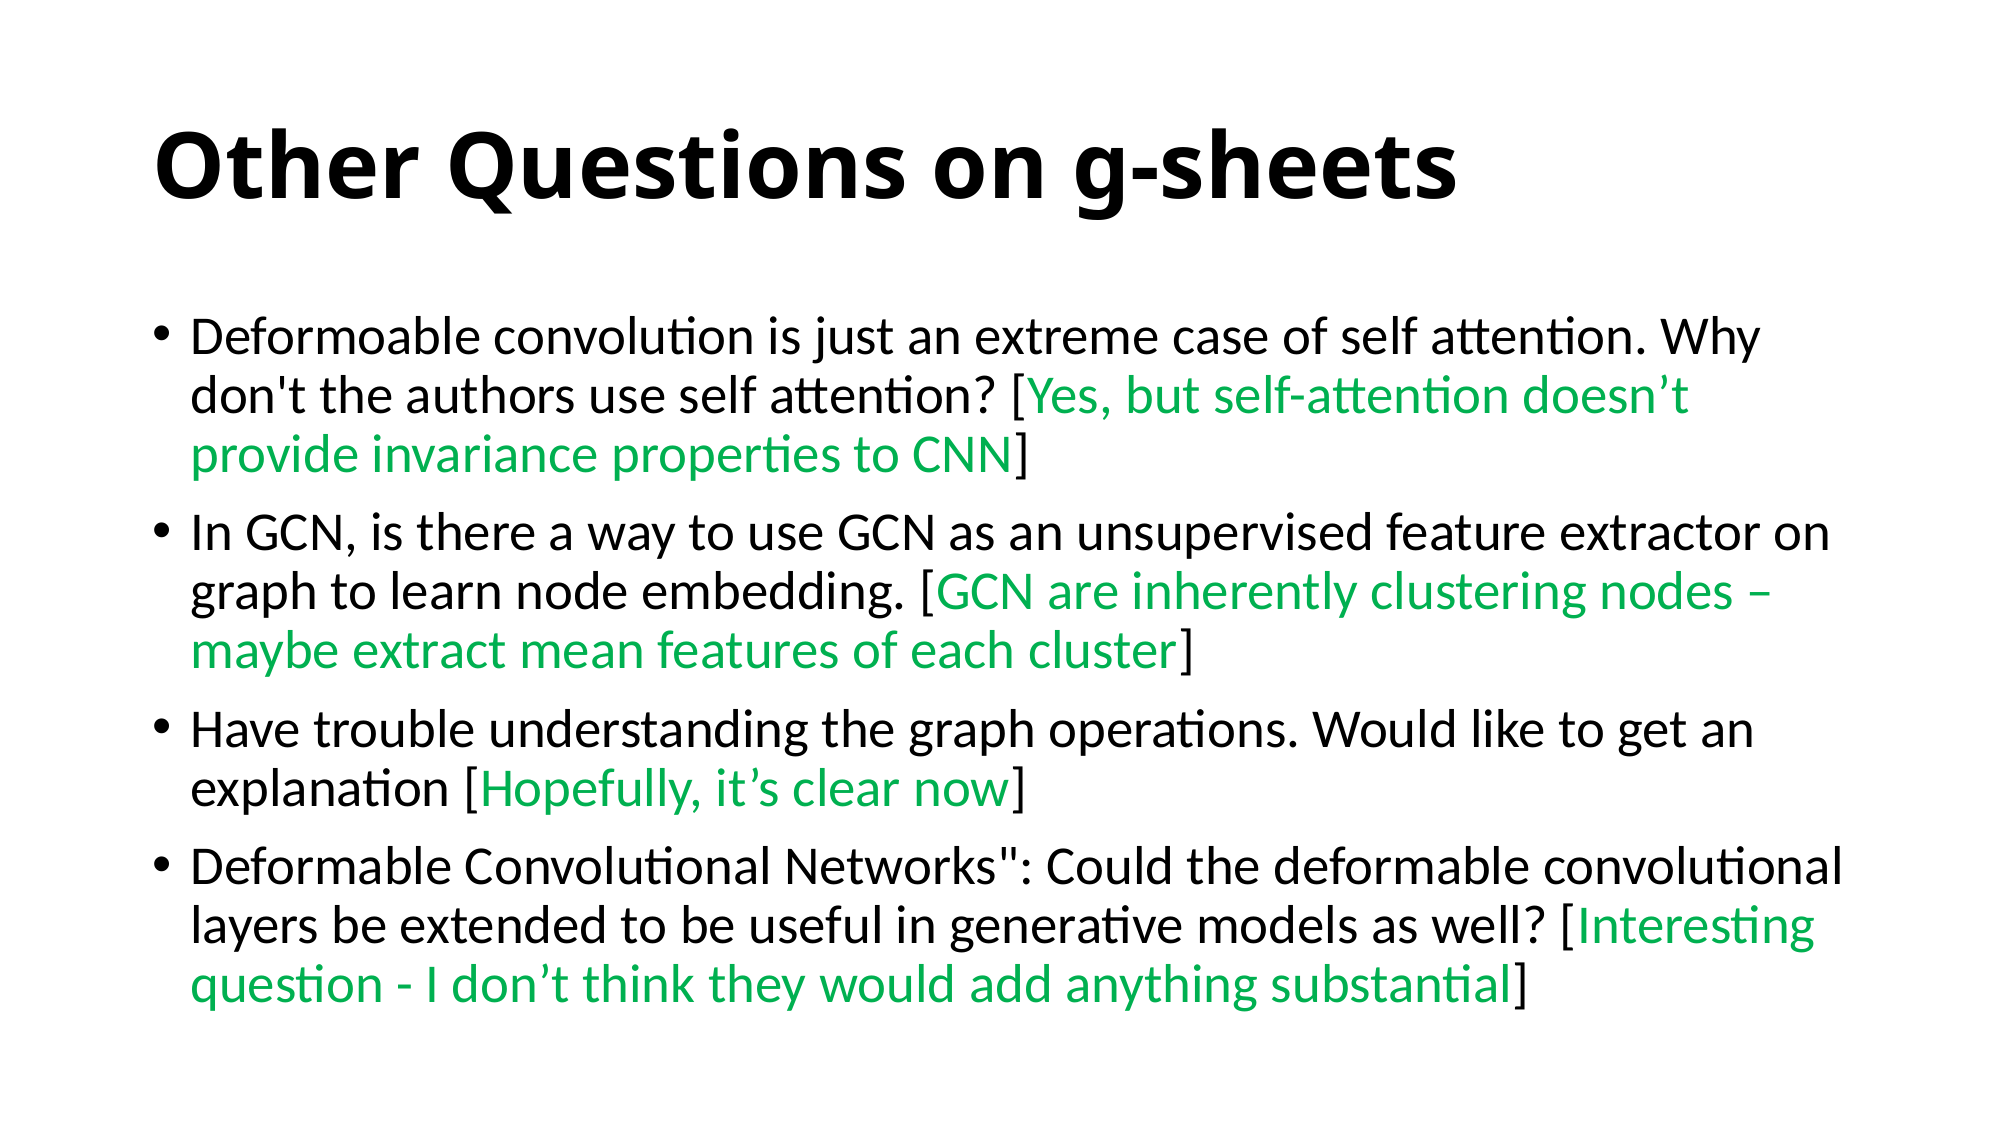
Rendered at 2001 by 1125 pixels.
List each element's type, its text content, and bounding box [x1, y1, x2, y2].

title Other Questions on g-sheets [137, 59, 1863, 278]
list Deformoable convolution is just an extreme case of self attention. Why don't the authors use self attention? [Yes, but self-attention doesn’t provide invariance properties to CNN] In GCN, is there a way to use GCN as an unsupervised feature extractor on graph to learn node embedding. [GCN are inherently clustering nodes – maybe extract mean features of each cluster] Have trouble understanding the graph operations. Would like to get an explanation [Hopefully, it’s clear now] Deformable Convolutional Networks": Could the deformable convolutional layers be extended to be useful in generative models as well? [Interesting question - I don’t think they would add anything substantial] [137, 299, 1863, 1043]
